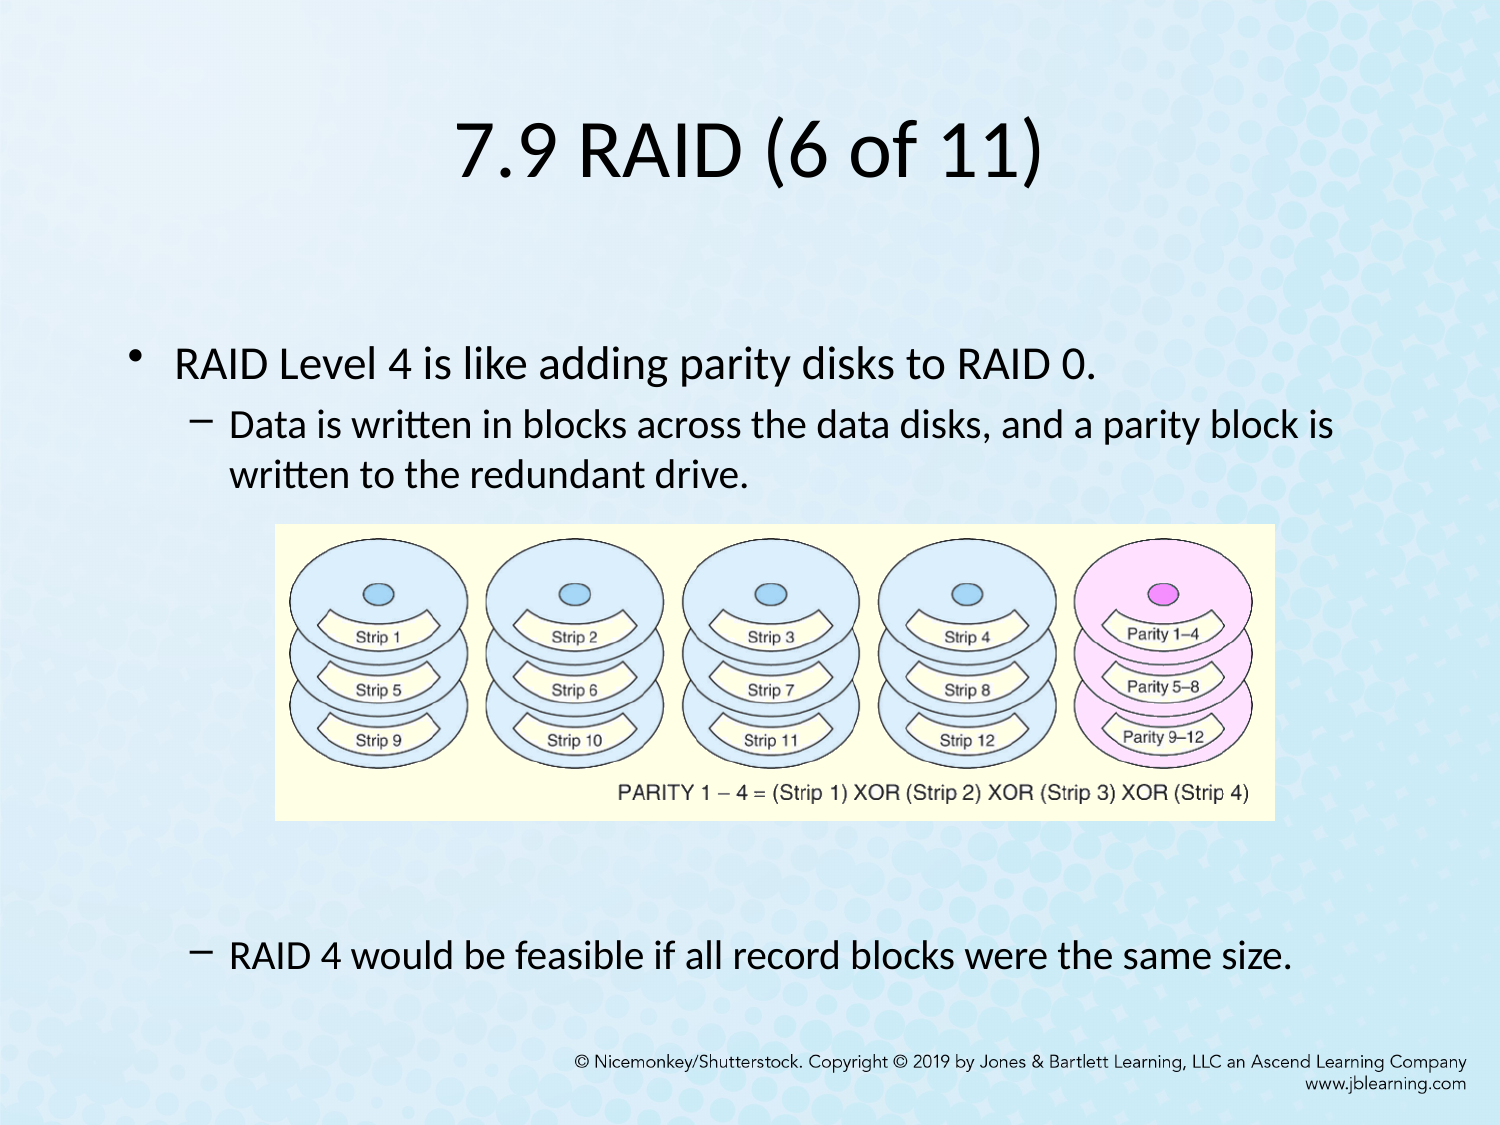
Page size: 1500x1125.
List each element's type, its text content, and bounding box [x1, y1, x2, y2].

title 7.9 RAID (6 of 11) [112, 50, 1388, 238]
list RAID Level 4 is like adding parity disks to RAID 0. Data is written in blocks across the data disks, and a parity block is written to the redundant drive. RAID 4 would be feasible if all record blocks were the same size. [112, 324, 1388, 1000]
picture [0, 0, 1500, 1125]
